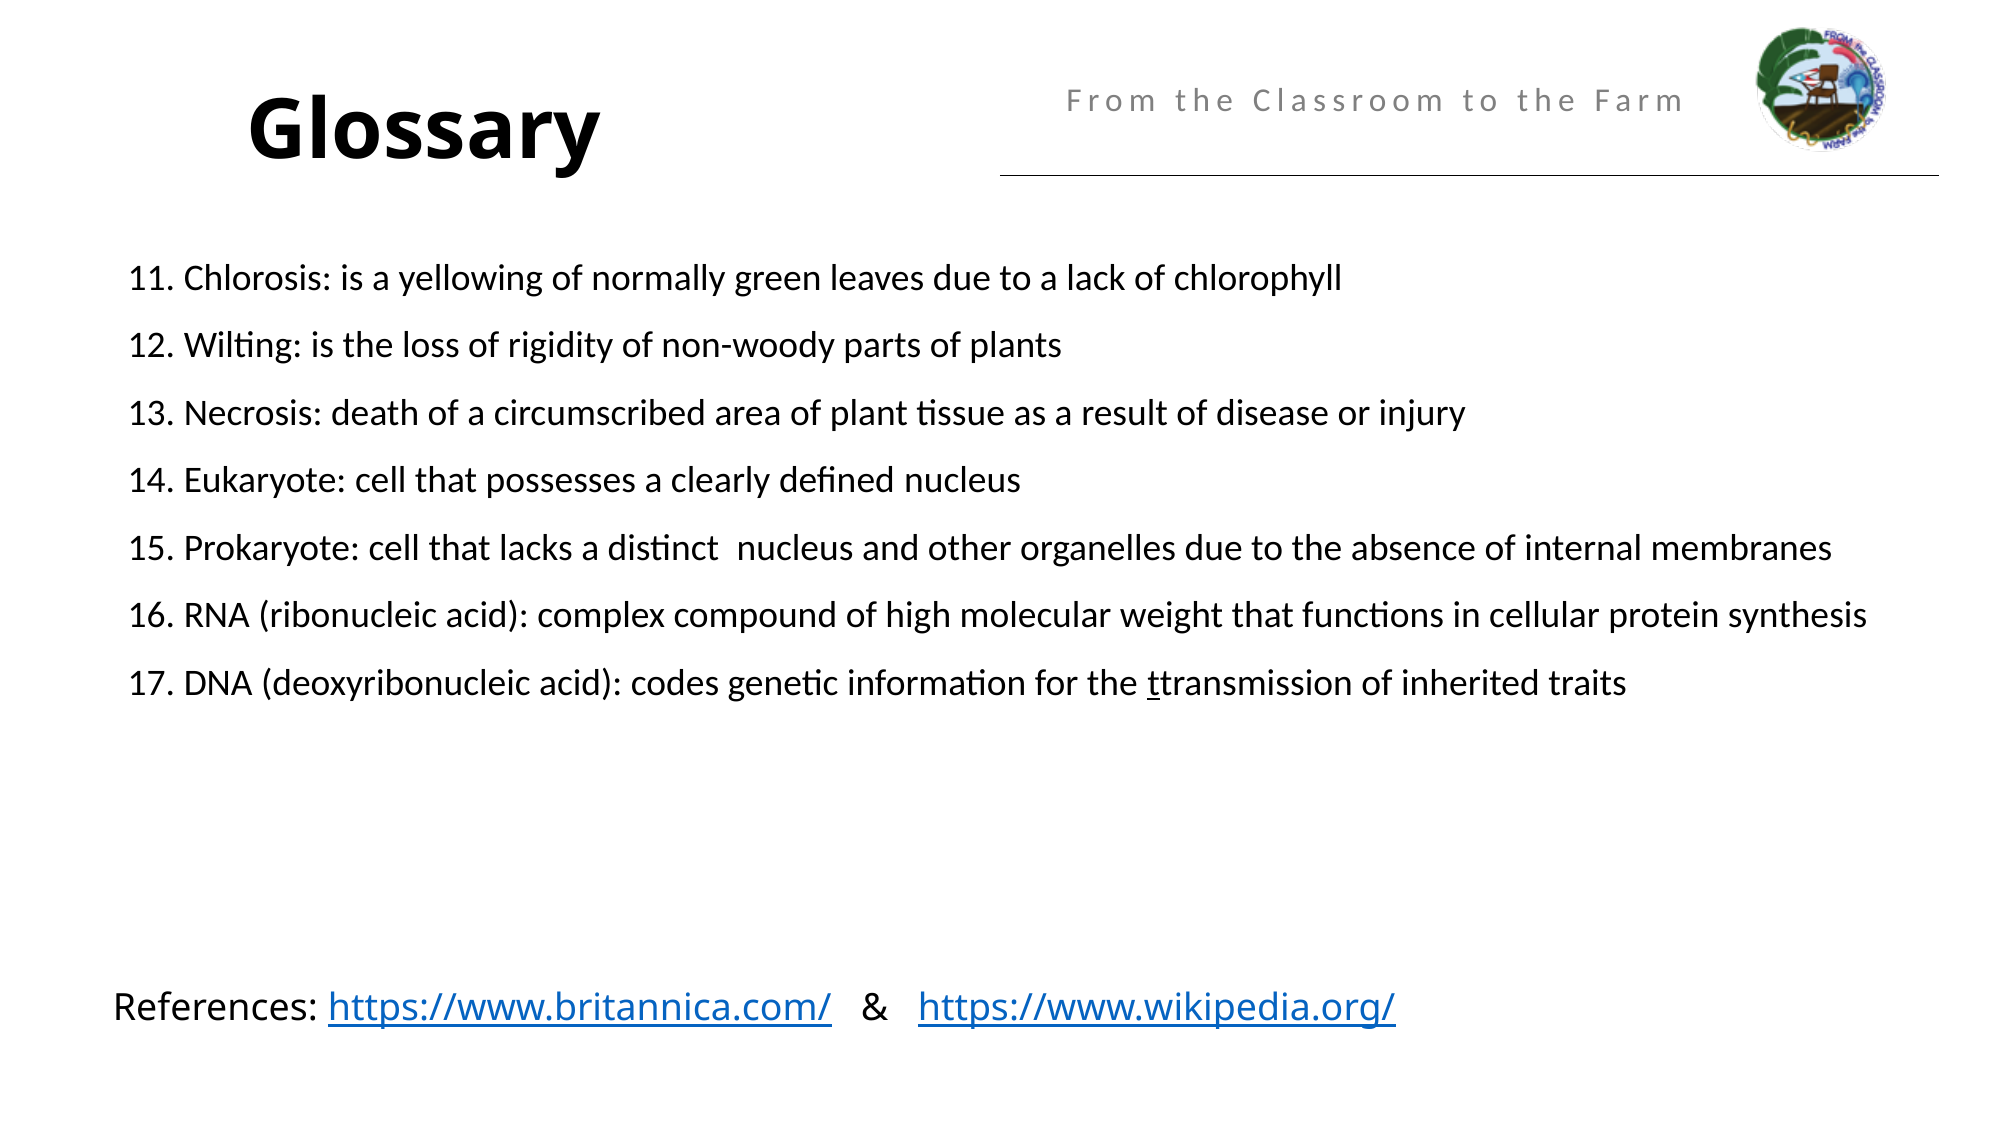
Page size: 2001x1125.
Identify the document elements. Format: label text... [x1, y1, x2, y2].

text_box 11. Chlorosis: is a yellowing of normally green leaves due to a lack of chlorophyll 12. Wilting: is the loss of rigidity of non-woody parts of plants 13. Necrosis: death of a circumscribed area of plant tissue as a result of disease or injury 14. Eukaryote: cell that possesses a clearly defined nucleus 15. Prokaryote: cell that lacks a distinct nucleus and other organelles due to the absence of internal membranes 16. RNA (ribonucleic acid): complex compound of high molecular weight that functions in cellular protein synthesis 17. DNA (deoxyribonucleic acid): codes genetic information for the ttransmission of inherited traits [112, 222, 1916, 778]
text_box References: https://www.britannica.com/ & https://www.wikipedia.org/ [112, 983, 1774, 1035]
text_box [999, 12, 1940, 176]
text_box Glossary [135, 67, 734, 183]
